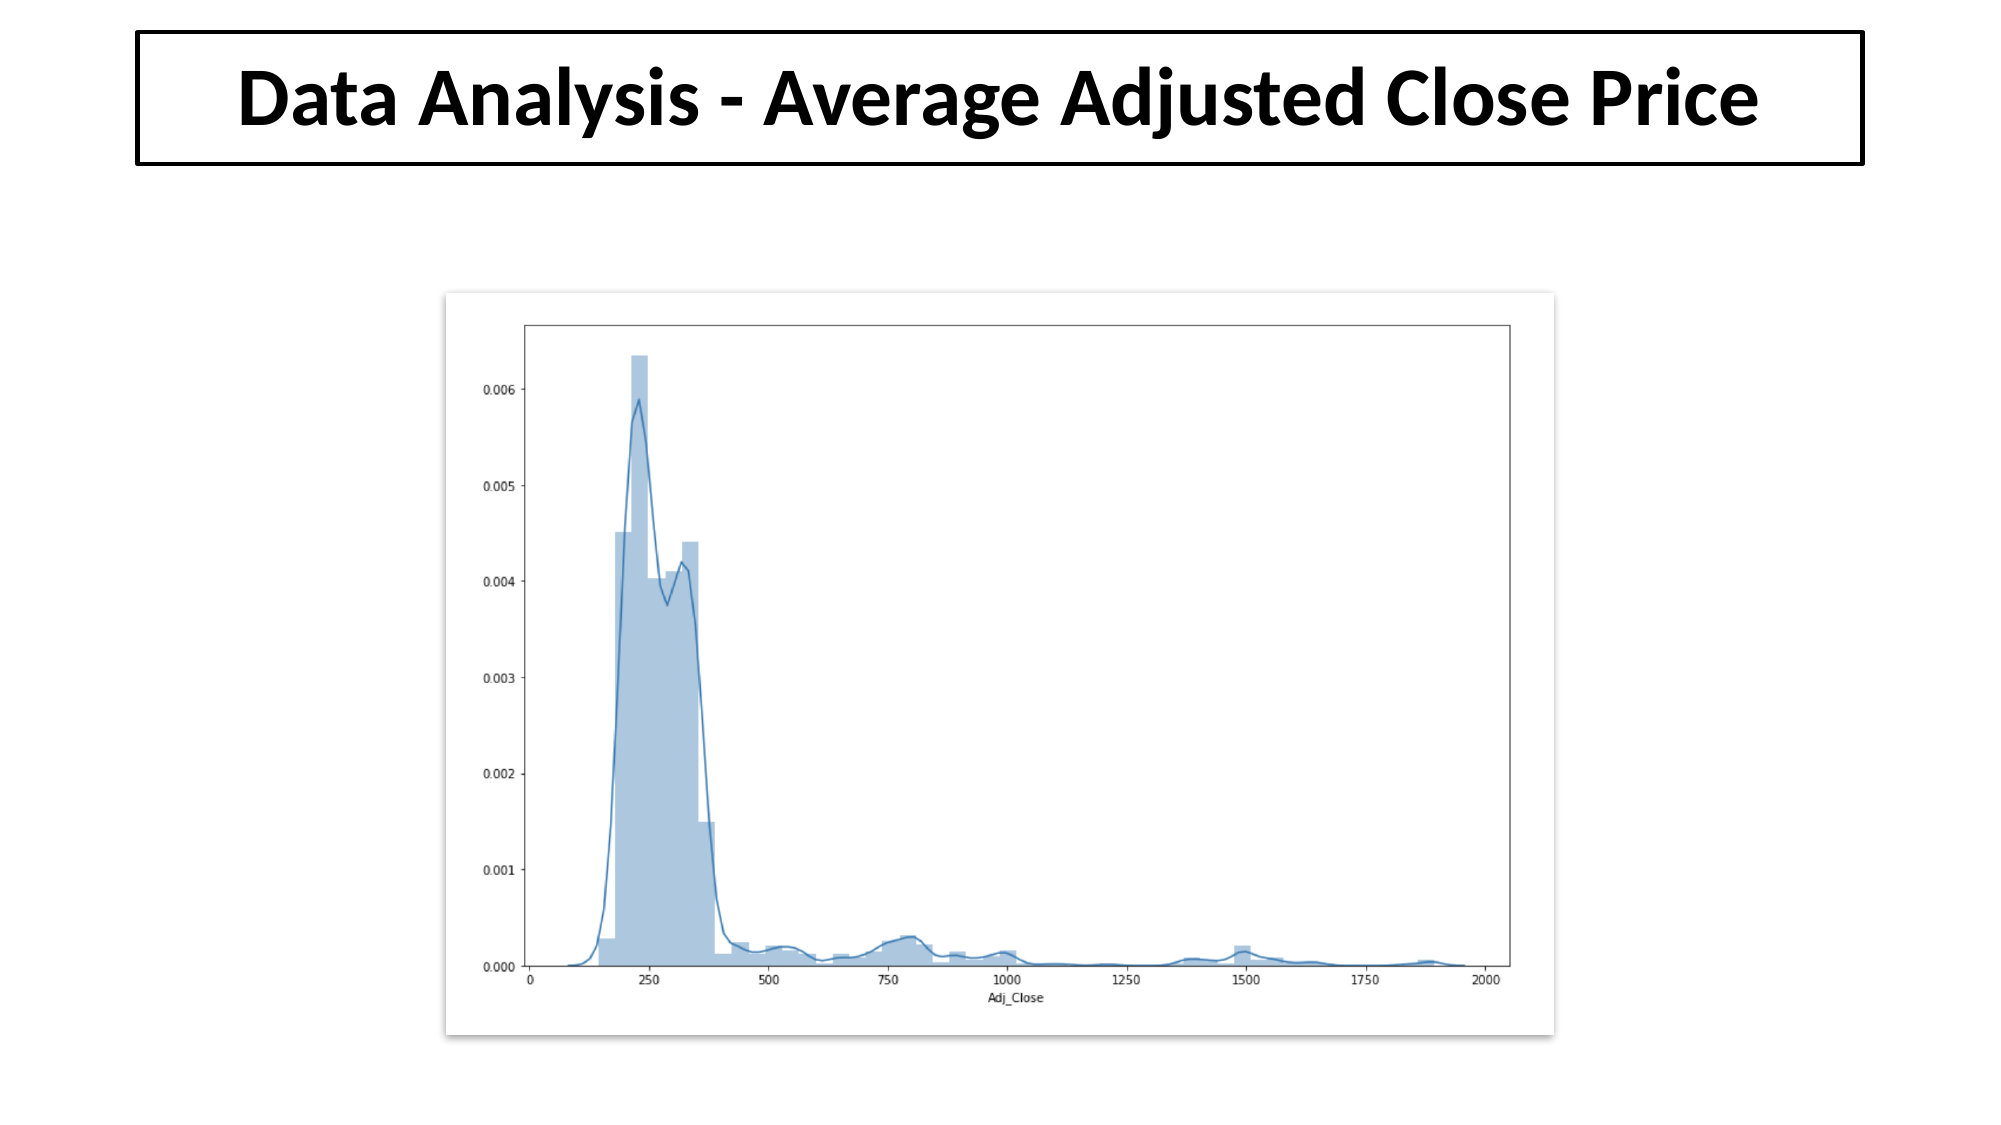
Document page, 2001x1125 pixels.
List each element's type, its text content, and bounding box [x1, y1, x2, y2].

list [460, 307, 1540, 1021]
title Data Analysis - Average Adjusted Close Price [137, 32, 1863, 164]
